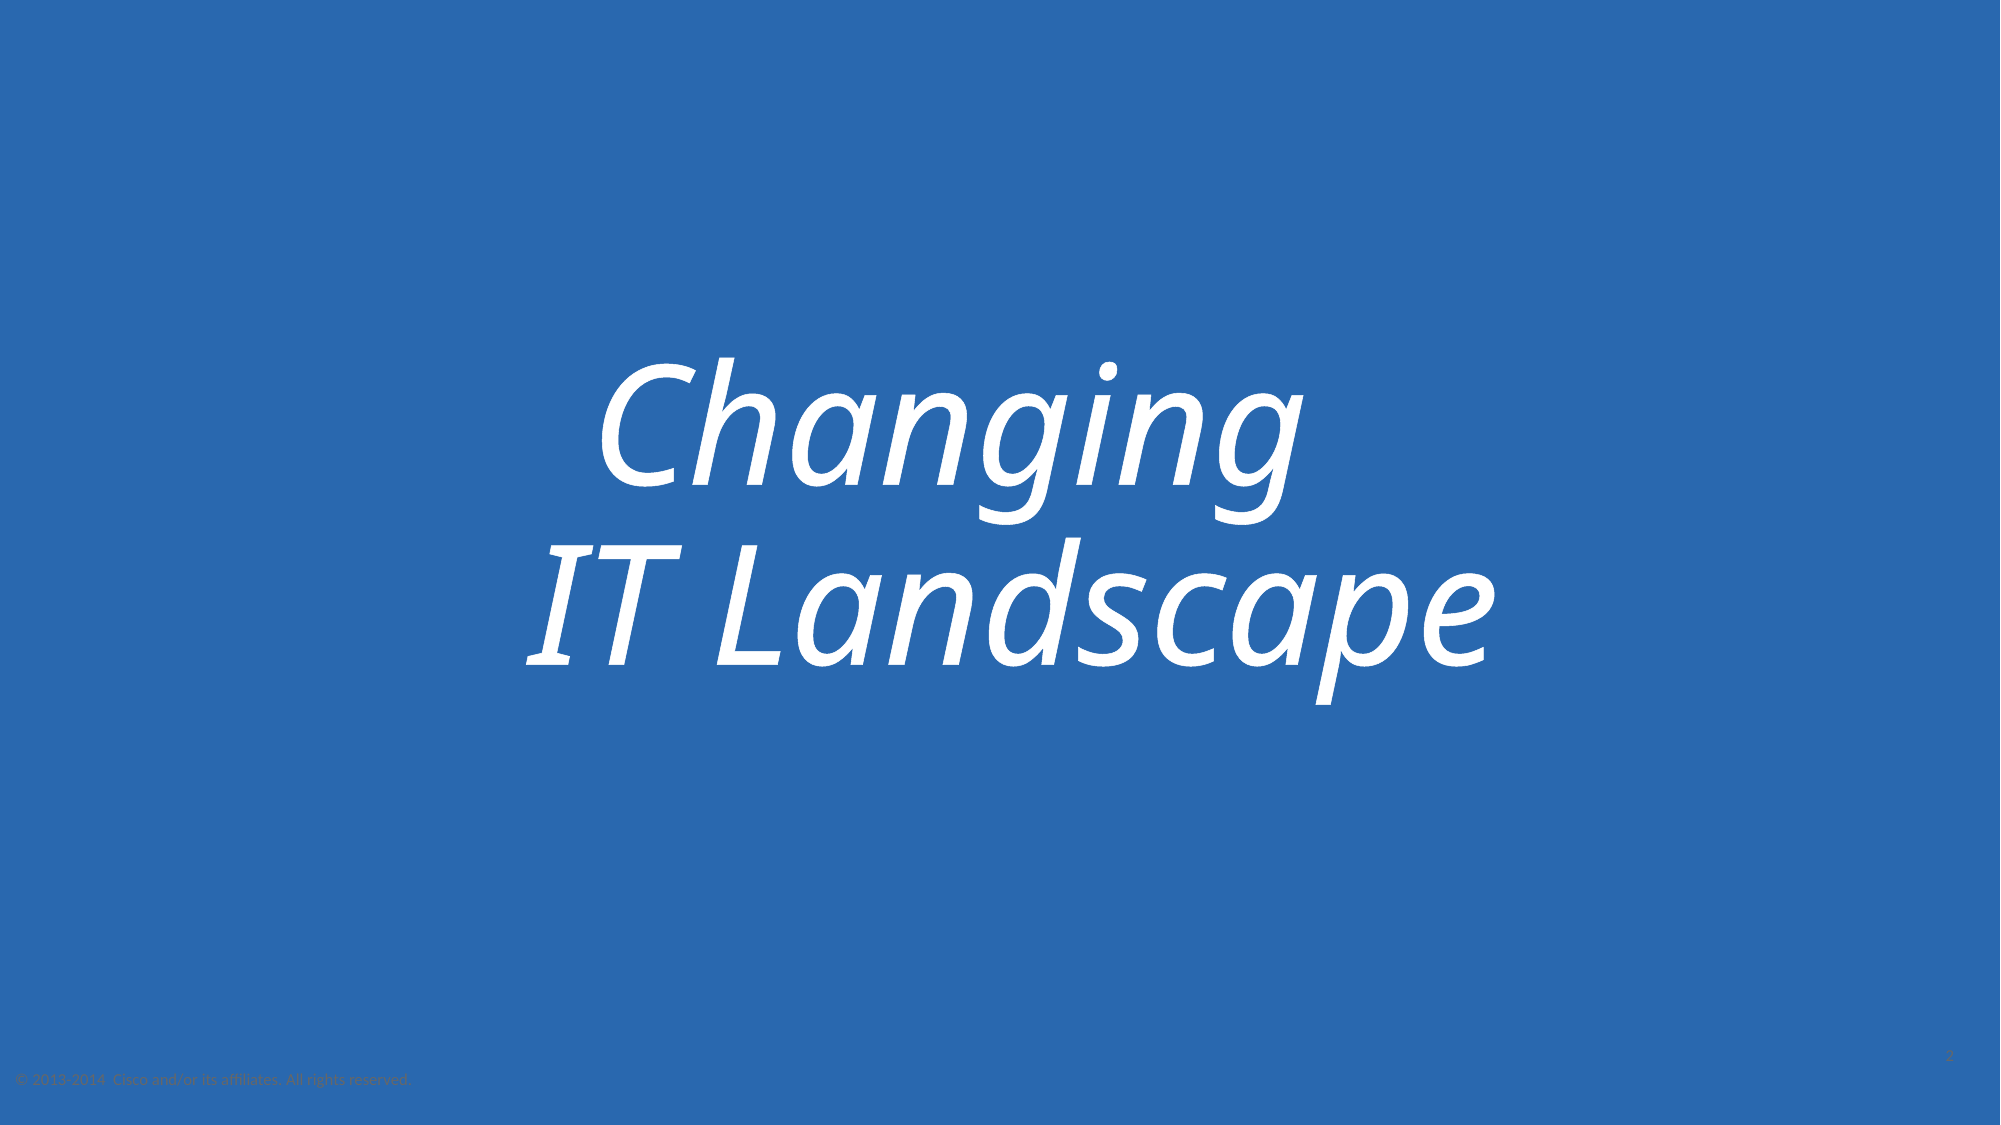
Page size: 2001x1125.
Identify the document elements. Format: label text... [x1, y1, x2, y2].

title Changing IT Landscape [77, 205, 1865, 836]
